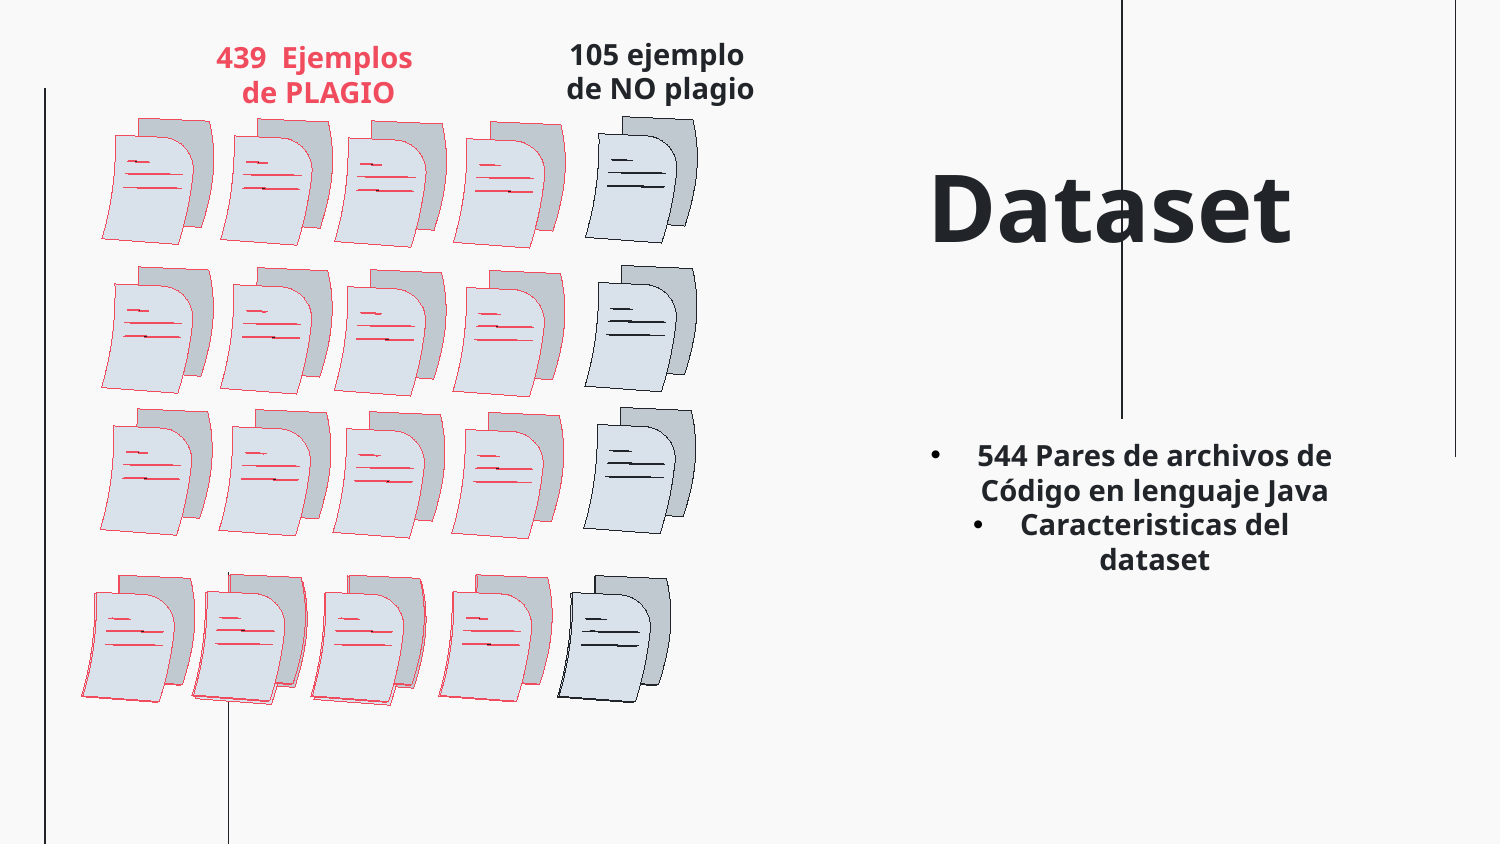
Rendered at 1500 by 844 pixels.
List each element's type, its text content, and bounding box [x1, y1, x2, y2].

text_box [71, 92, 191, 241]
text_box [423, 96, 550, 243]
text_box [553, 381, 727, 560]
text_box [304, 95, 422, 243]
title Dataset [912, 103, 1500, 276]
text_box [529, 550, 702, 728]
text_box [555, 91, 729, 240]
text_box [53, 549, 161, 727]
text_box 544 Pares de archivos de Código en lenguaje Java Caracteristicas del dataset [912, 421, 1352, 641]
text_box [555, 239, 728, 382]
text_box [71, 241, 189, 382]
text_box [303, 386, 420, 547]
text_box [163, 548, 283, 727]
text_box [423, 244, 550, 385]
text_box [189, 384, 304, 546]
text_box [304, 244, 421, 384]
text_box 105 ejemplo de NO plagio [401, 20, 913, 240]
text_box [455, 549, 528, 727]
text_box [190, 93, 364, 240]
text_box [421, 386, 548, 546]
text_box 439 Ejemplos de PLAGIO [59, 24, 401, 244]
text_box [282, 549, 455, 727]
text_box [70, 383, 188, 547]
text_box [190, 242, 299, 382]
